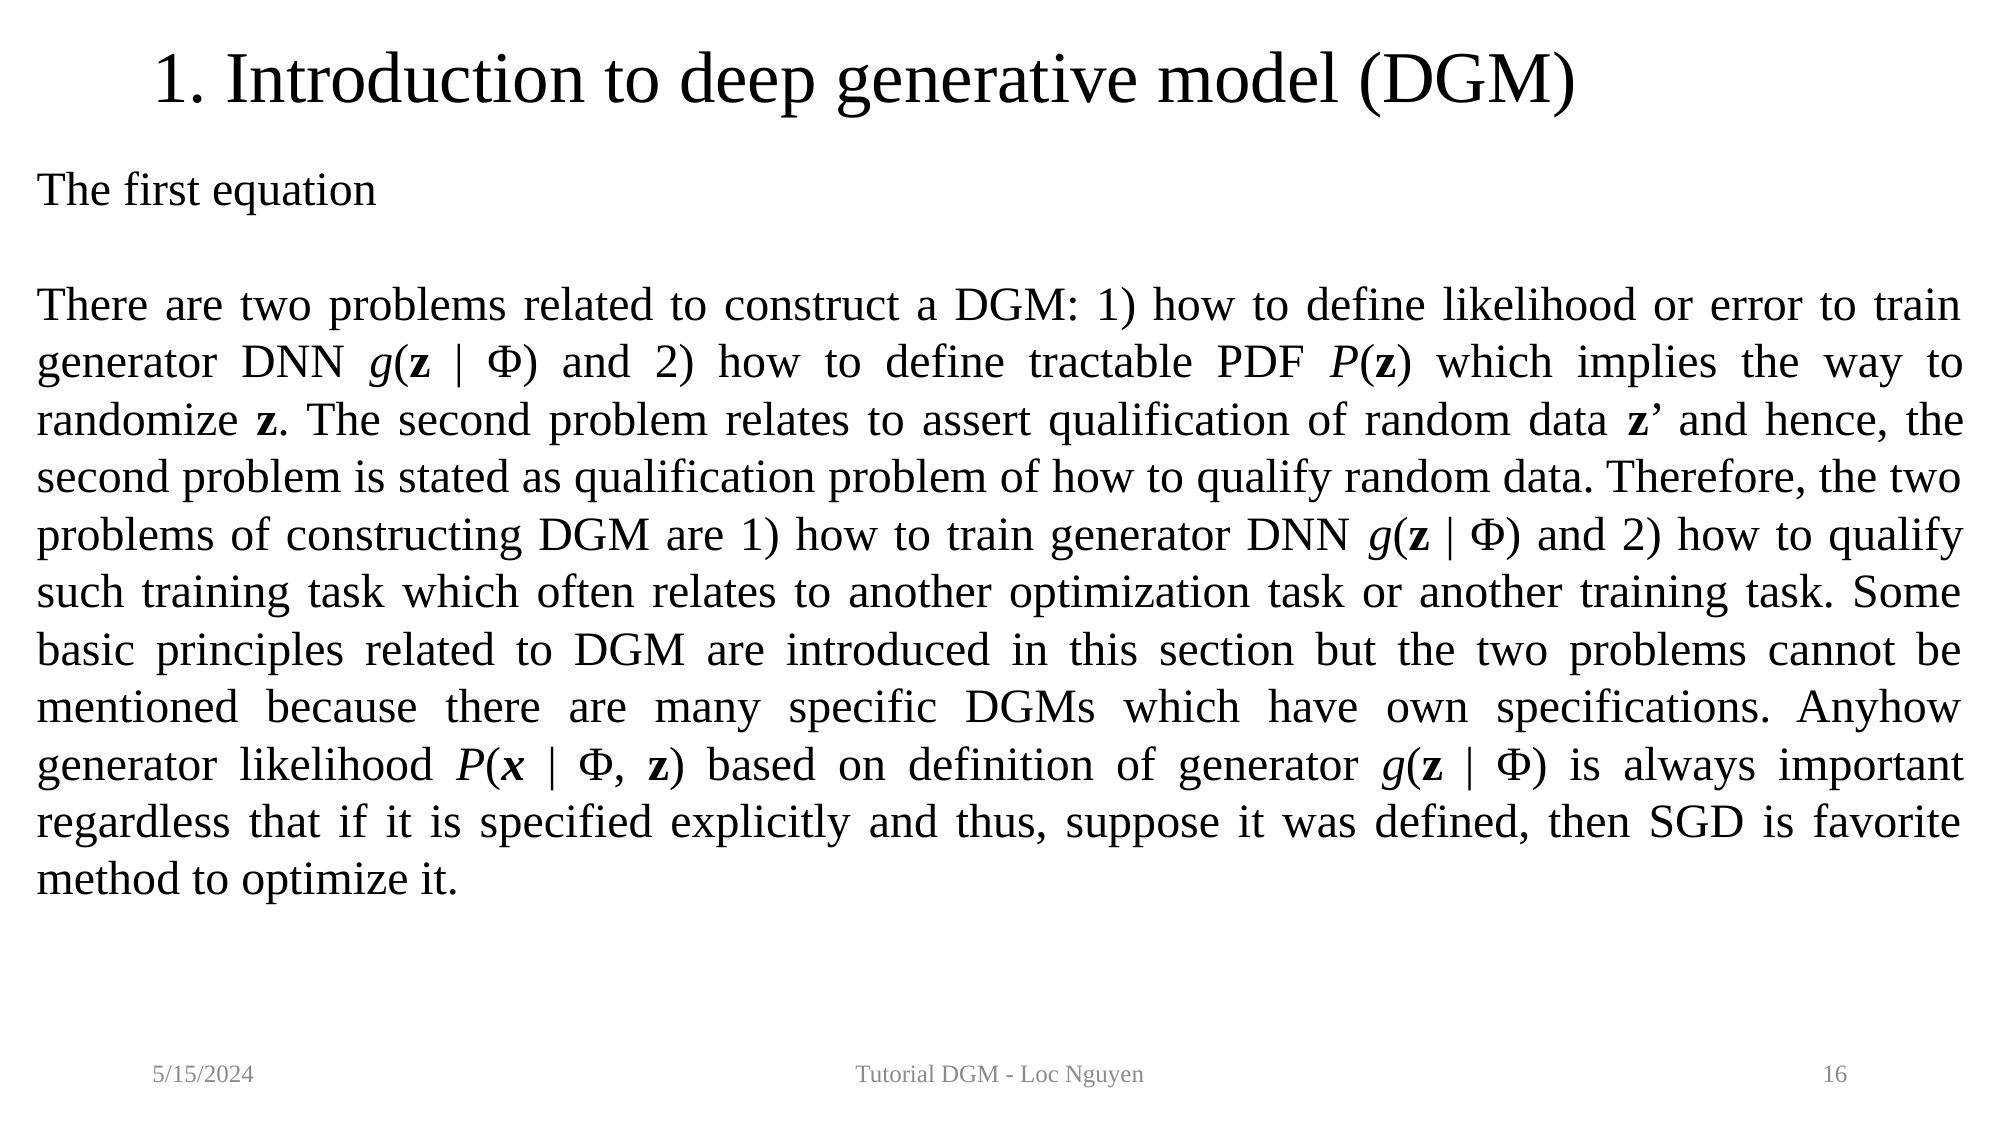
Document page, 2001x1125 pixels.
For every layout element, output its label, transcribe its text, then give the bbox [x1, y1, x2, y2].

footer Tutorial DGM - Loc Nguyen [662, 1042, 1338, 1103]
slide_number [137, 1042, 588, 1103]
slide_number 16 [1412, 1042, 1863, 1103]
title 1. Introduction to deep generative model (DGM) [137, 19, 1863, 128]
